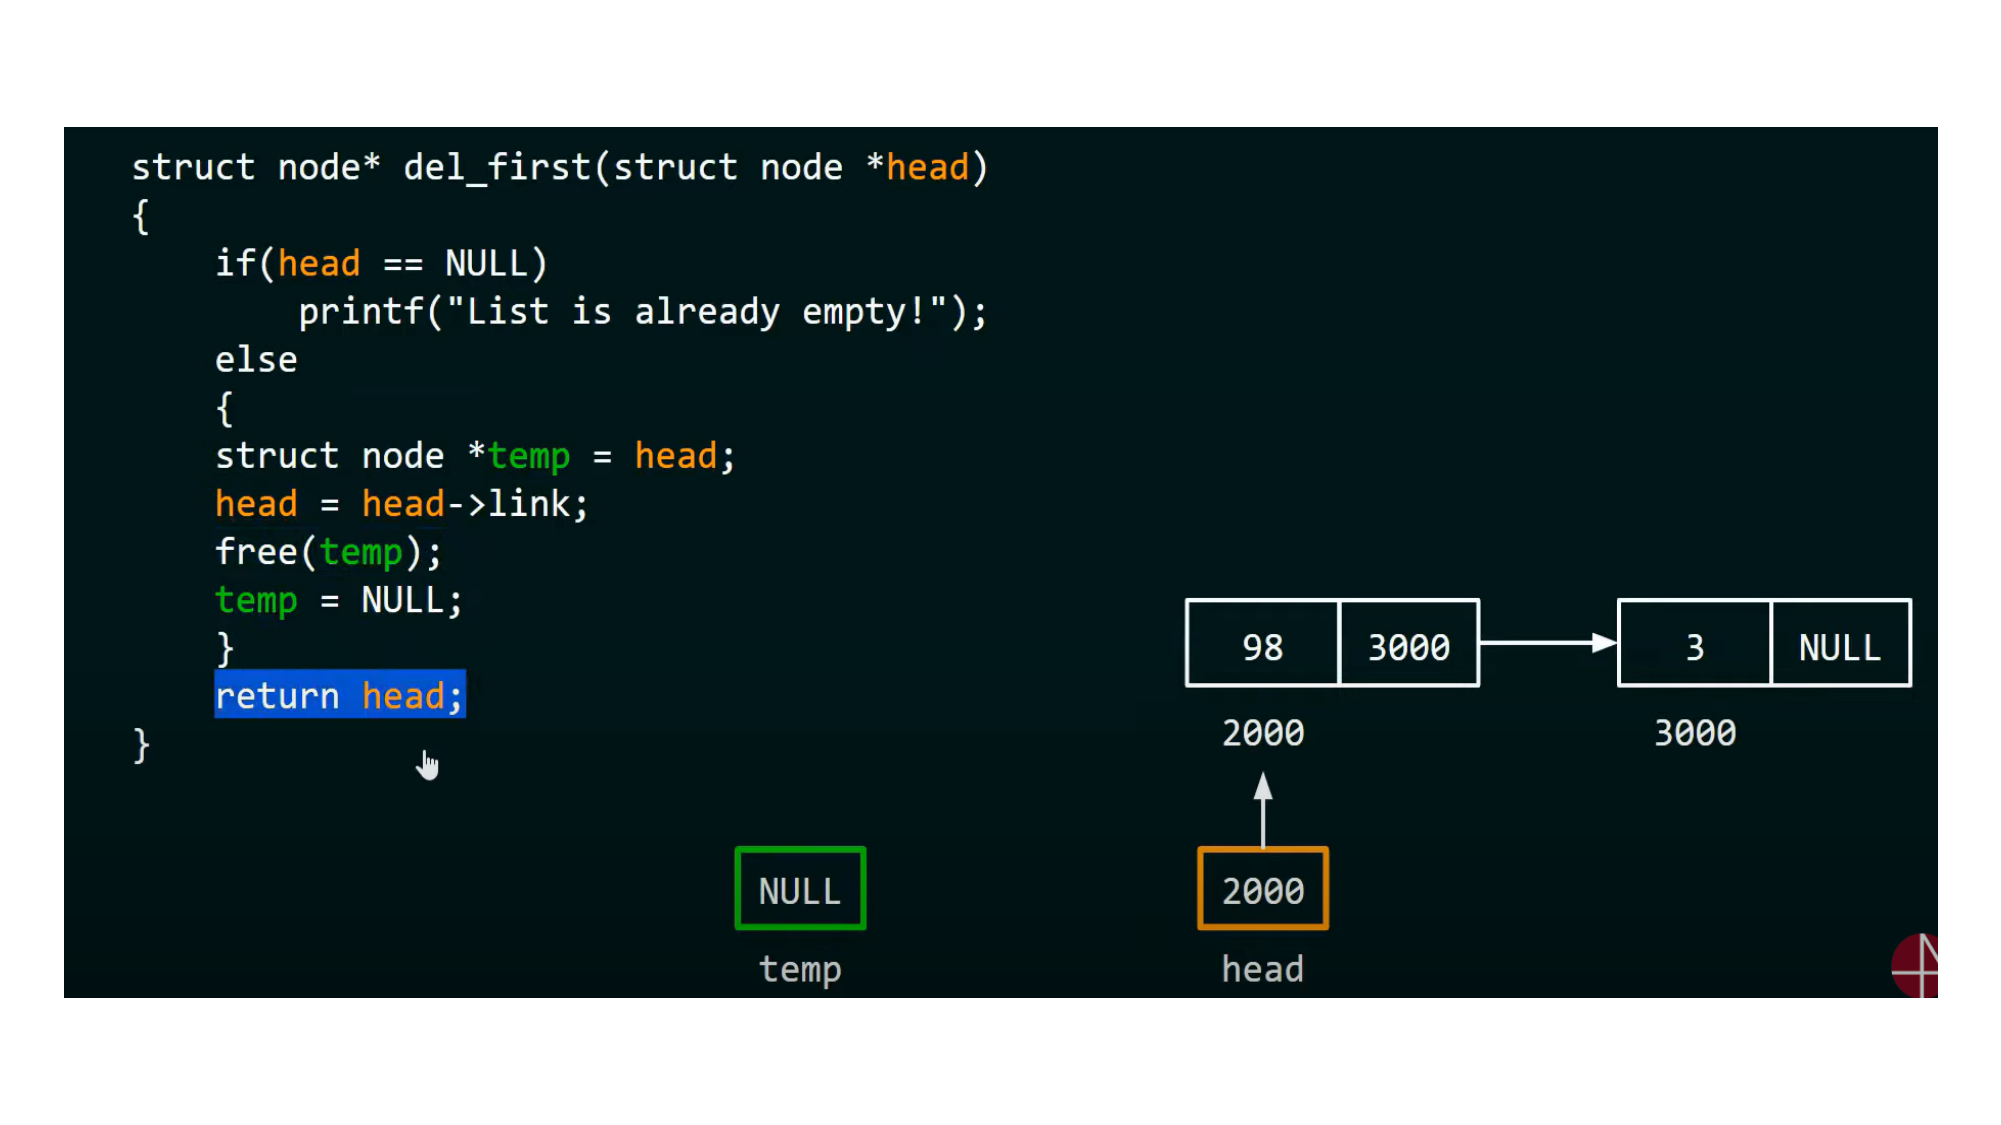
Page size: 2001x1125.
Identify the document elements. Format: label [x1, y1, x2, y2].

picture [63, 127, 1939, 998]
